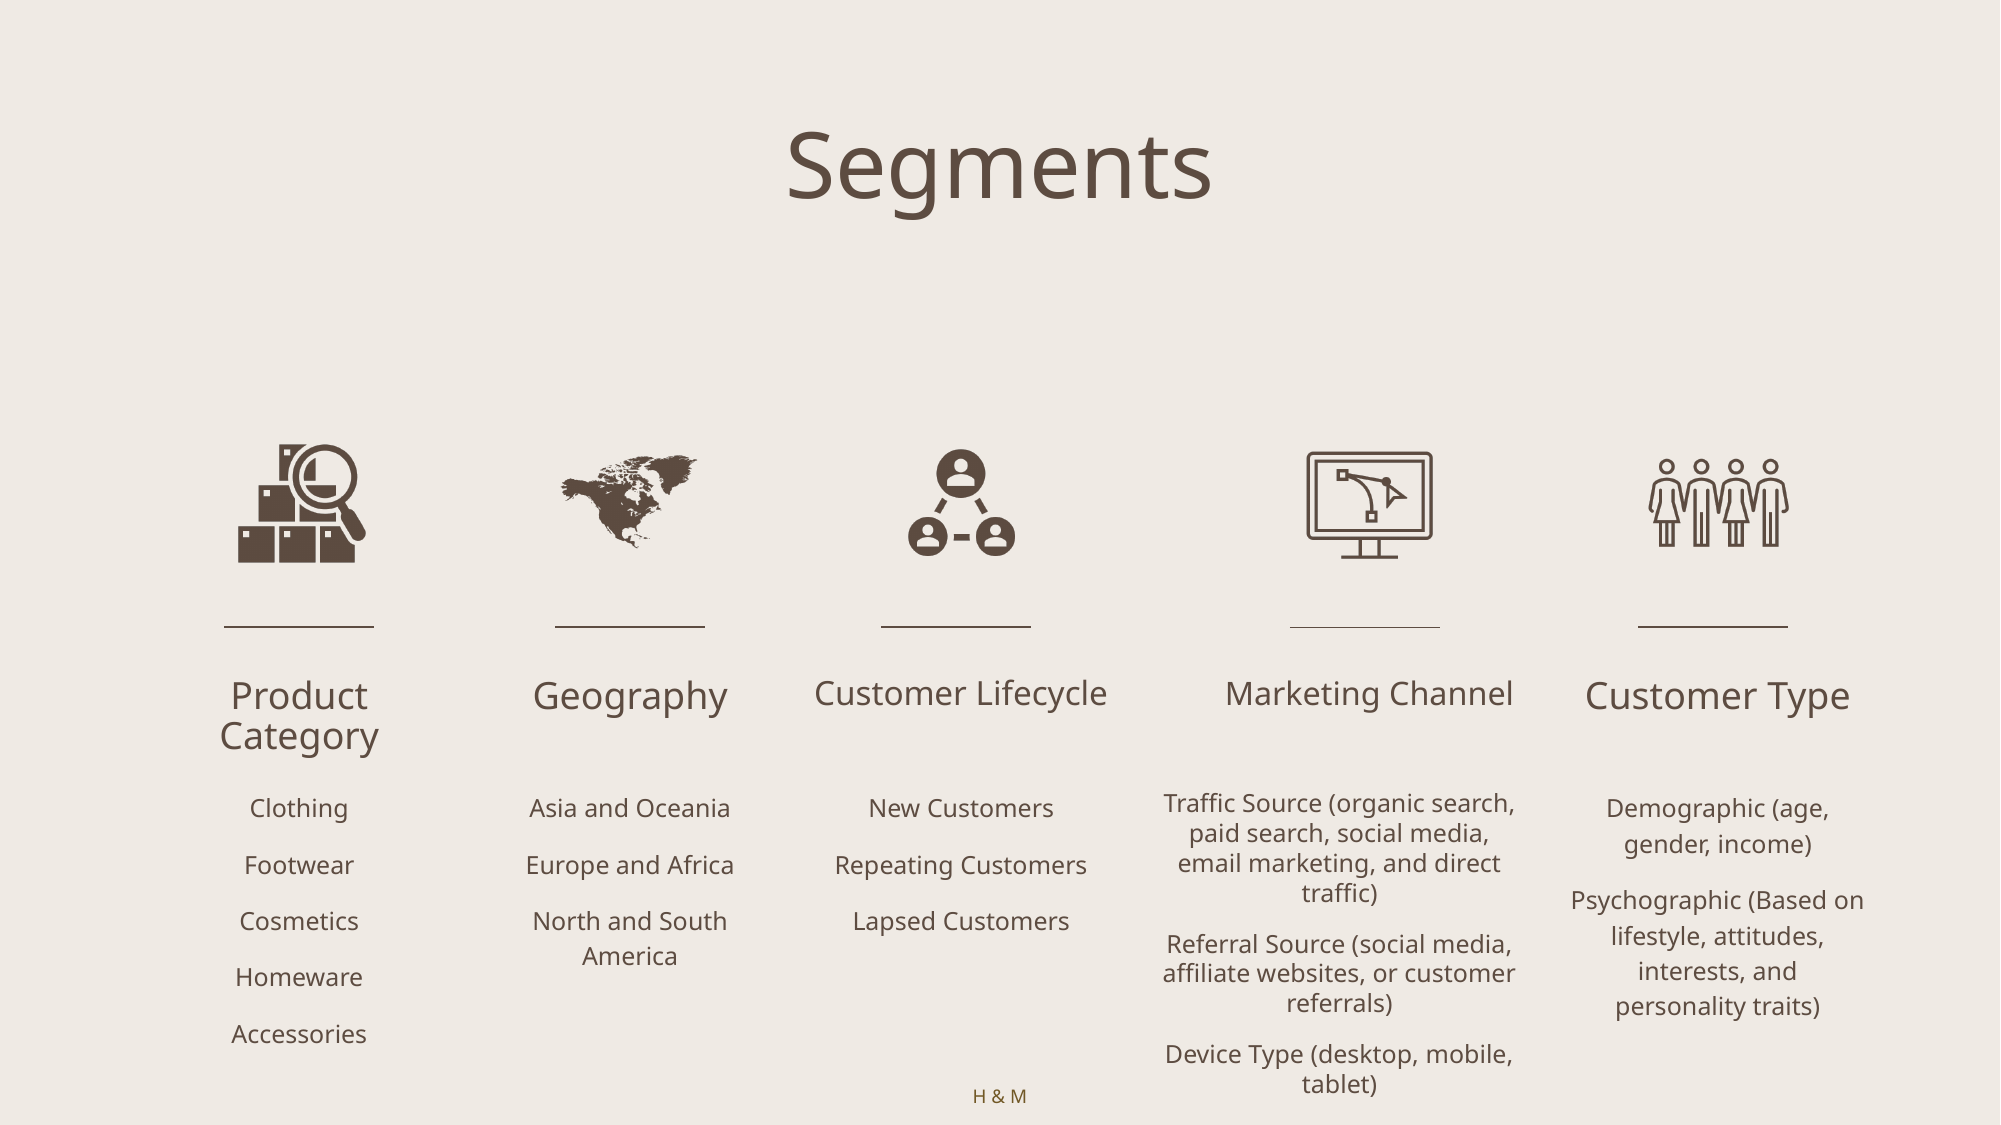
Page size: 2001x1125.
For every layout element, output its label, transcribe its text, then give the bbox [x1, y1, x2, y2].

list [886, 427, 1037, 578]
list Traffic Source (organic search, paid search, social media, email marketing, and direct traffic) Referral Source (social media, affiliate websites, or customer referrals) Device Type (desktop, mobile, tablet) [1138, 779, 1541, 963]
list Marketing Channel [1207, 670, 1532, 730]
footer H & M [662, 1065, 1338, 1125]
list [555, 427, 706, 578]
list Geography [467, 669, 793, 729]
list Product Category [137, 669, 462, 729]
list New Customers Repeating Customers Lapsed Customers [798, 779, 1124, 963]
list Customer Type [1555, 669, 1881, 729]
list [224, 427, 375, 578]
list Demographic (age, gender, income) Psychographic (Based on lifestyle, attitudes, interests, and personality traits) [1555, 779, 1881, 963]
list Customer Lifecycle [798, 669, 1124, 729]
list Asia and Oceania Europe and Africa North and South America [467, 779, 793, 963]
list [1294, 428, 1445, 579]
list Clothing Footwear Cosmetics Homeware Accessories [137, 779, 462, 963]
title Segments [137, 59, 1863, 278]
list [1642, 427, 1794, 578]
